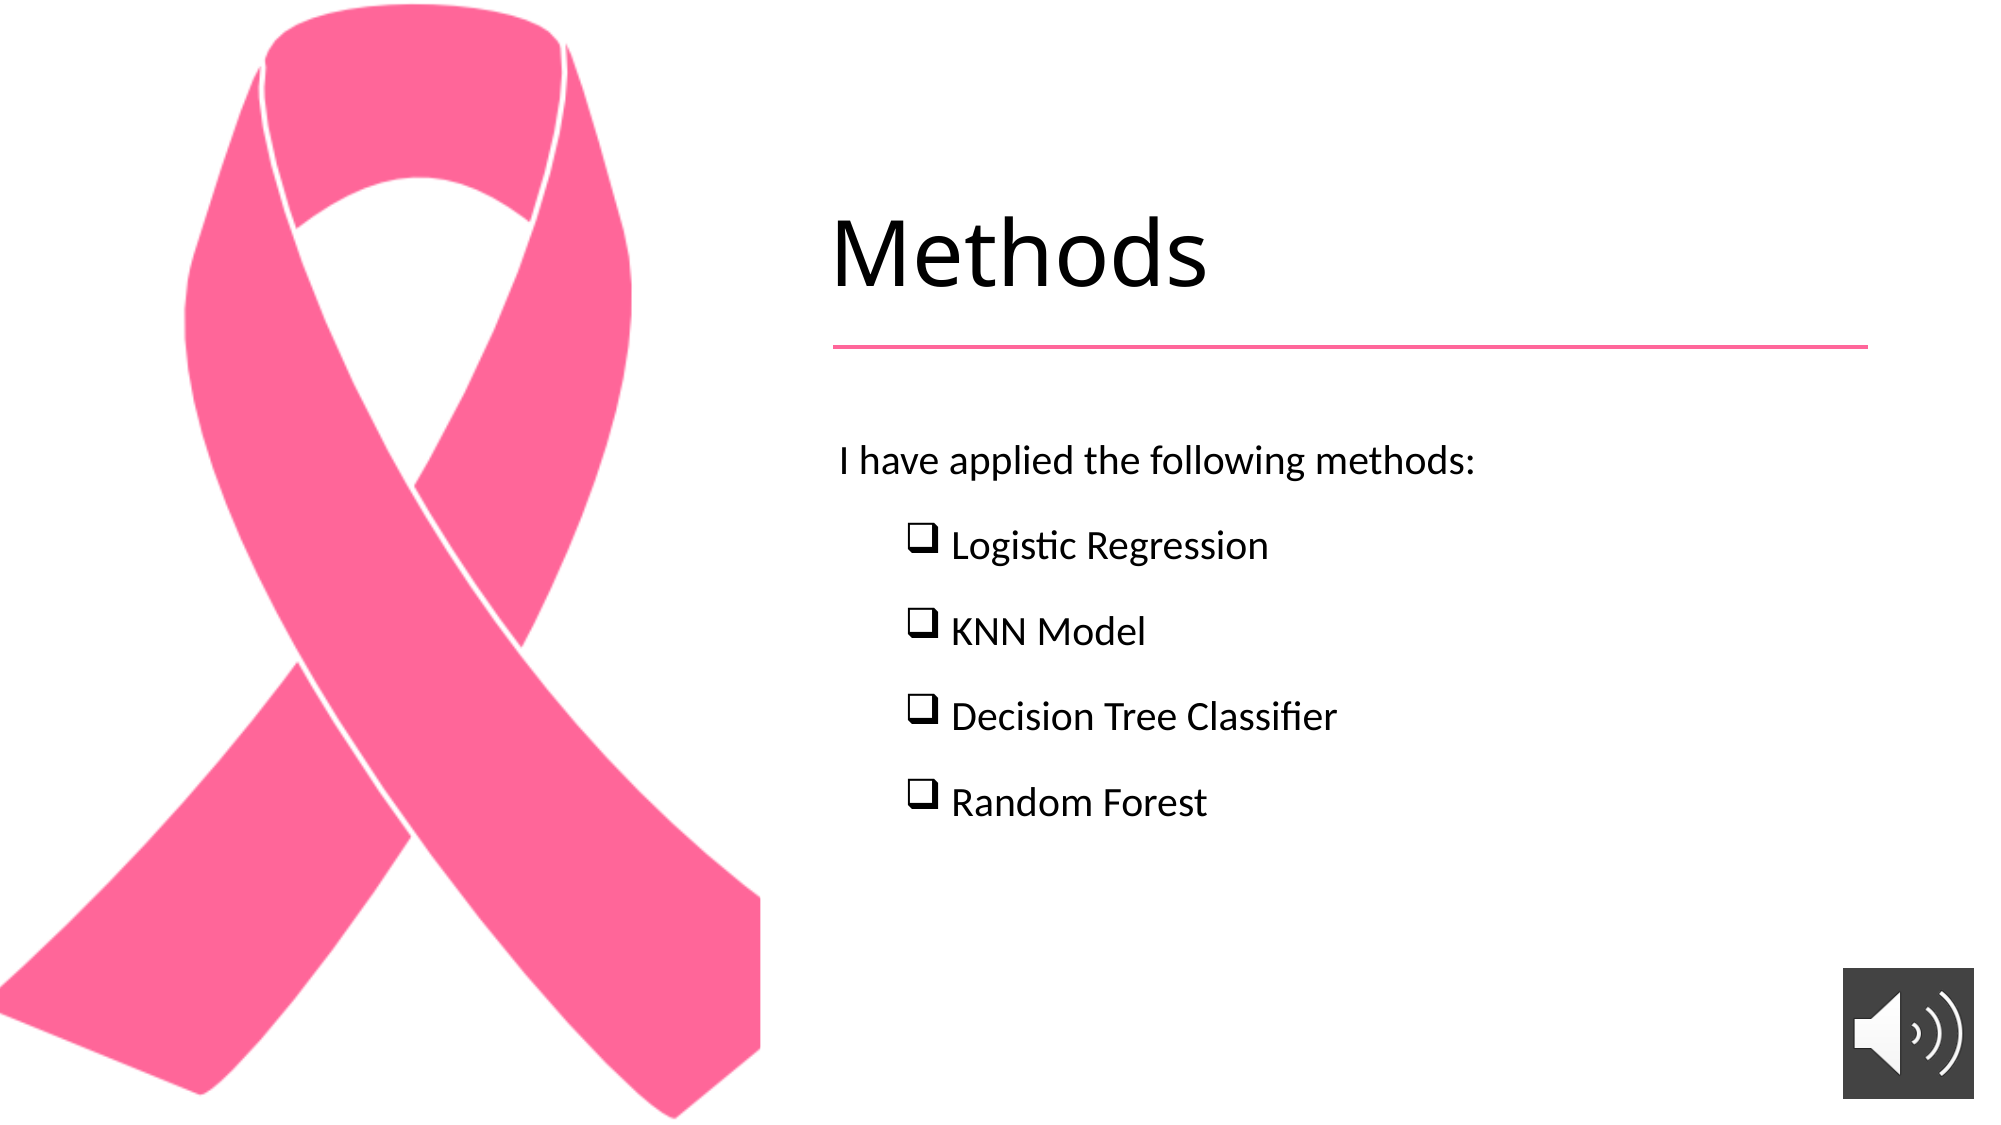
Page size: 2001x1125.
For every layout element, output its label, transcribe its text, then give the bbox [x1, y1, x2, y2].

title Methods [814, 103, 1895, 315]
list I have applied the following methods: Logistic Regression KNN Model Decision Tree Classifier Random Forest [814, 399, 1895, 1021]
picture [0, 0, 761, 1125]
picture [1841, 966, 1975, 1100]
